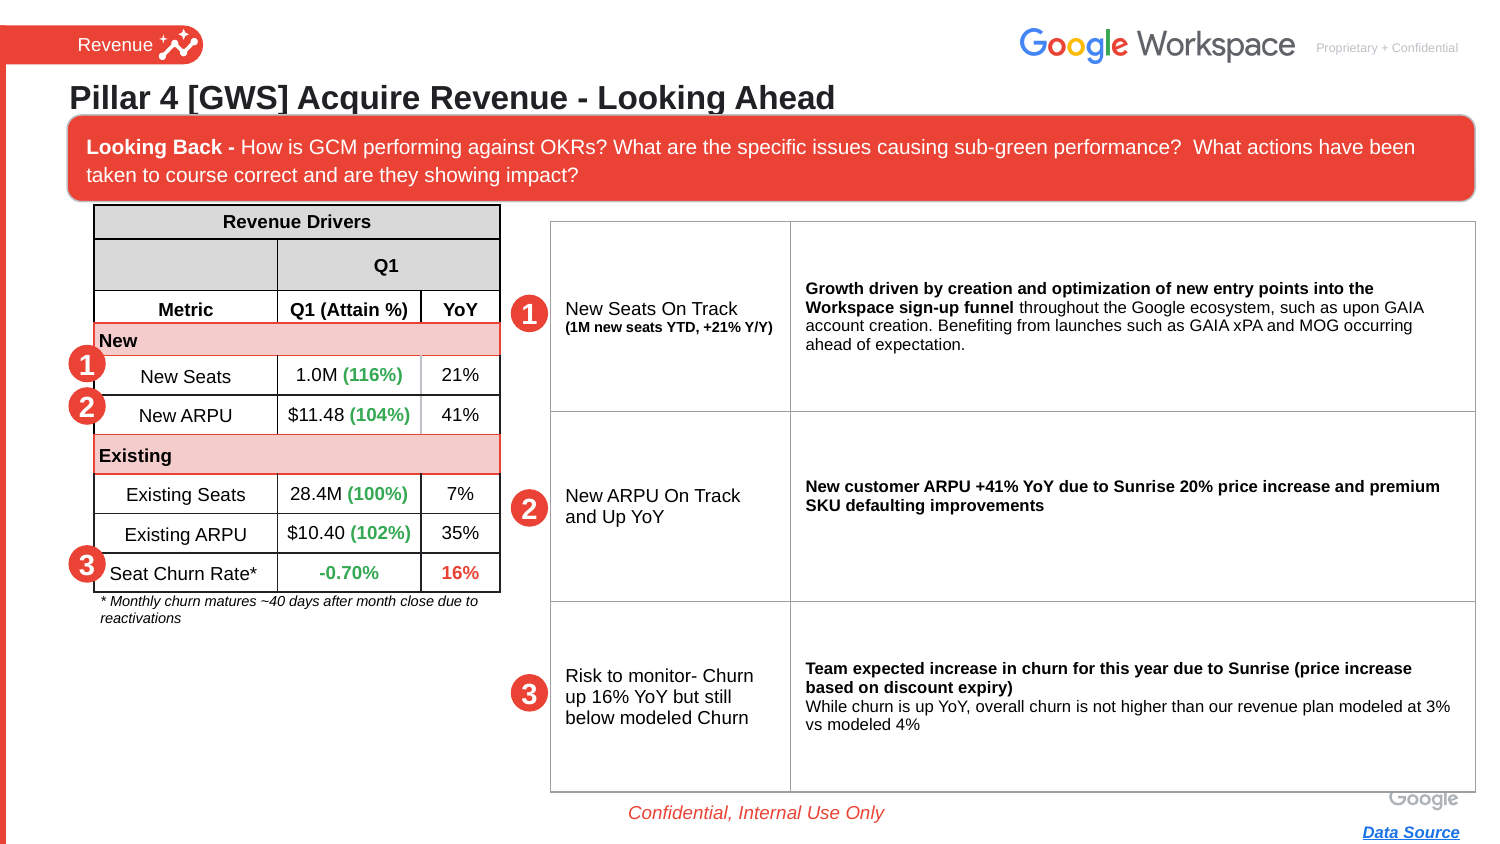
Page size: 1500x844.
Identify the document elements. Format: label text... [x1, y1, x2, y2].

table_cell Risk to monitor- Churn up 16% YoY but still below modeled Churn [551, 602, 790, 791]
table_cell Q1 (Attain %) [278, 291, 420, 322]
text_box * Monthly churn matures ~40 days after month close due to reactivations [85, 576, 530, 627]
text_box 1 [511, 295, 548, 332]
table_cell Existing ARPU [95, 514, 277, 552]
title Pillar 4 [GWS] Acquire Revenue - Looking Ahead [69, 70, 1464, 120]
table_cell Q1 [278, 240, 499, 290]
table_cell 1.0M (116%) [278, 356, 420, 394]
table_cell 21% [422, 356, 499, 394]
table_cell New customer ARPU +41% YoY due to Sunrise 20% price increase and premium SKU defaulting improvements [791, 412, 1475, 601]
table_cell YoY [422, 291, 499, 322]
table_cell New Seats [95, 356, 277, 394]
table_cell New ARPU On Track and Up YoY [551, 412, 790, 601]
table_cell 28.4M (100%) [278, 475, 420, 513]
subtitle Revenue [10, 24, 154, 64]
table_cell $11.48 (104%) [278, 396, 420, 434]
table_cell 41% [422, 396, 499, 434]
text_box Data Source [1347, 811, 1500, 844]
text_box 2 [511, 489, 548, 526]
text_box 2 [69, 387, 106, 425]
table_cell New ARPU [95, 396, 277, 434]
text_box Looking Back - How is GCM performing against OKRs? What are the specific issues causing sub-green performance? What actions have been taken to course correct and are they showing impact? [67, 114, 1476, 202]
table_header Revenue Drivers [95, 206, 499, 238]
table_header New Seats On Track (1M new seats YTD, +21% Y/Y) [551, 222, 790, 411]
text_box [158, 28, 198, 61]
text_box 3 [511, 674, 548, 711]
table_cell 7% [422, 475, 499, 513]
table_cell Team expected increase in churn for this year due to Sunrise (price increase based on discount expiry) While churn is up YoY, overall churn is not higher than our revenue plan modeled at 3% vs modeled 4% [791, 602, 1475, 791]
table_cell Existing [95, 435, 499, 473]
table_cell -0.70% [278, 554, 420, 576]
table_cell New [95, 324, 499, 355]
table_cell Metric [95, 291, 277, 322]
table_cell 35% [422, 514, 499, 552]
table_cell [95, 240, 277, 290]
table_cell Seat Churn Rate* [102, 554, 277, 576]
picture [1008, 16, 1309, 73]
table_header Growth driven by creation and optimization of new entry points into the Workspace sign-up funnel throughout the Google ecosystem, such as upon GAIA account creation. Benefiting from launches such as GAIA xPA and MOG occurring ahead of expectation. [791, 222, 1475, 411]
text_box 1 [69, 345, 106, 382]
table_cell 16% [422, 554, 499, 576]
table_cell $10.40 (102%) [278, 514, 420, 552]
text_box 3 [69, 545, 106, 582]
text_box Confidential, Internal Use Only [471, 789, 1041, 835]
table_cell Existing Seats [95, 475, 277, 513]
